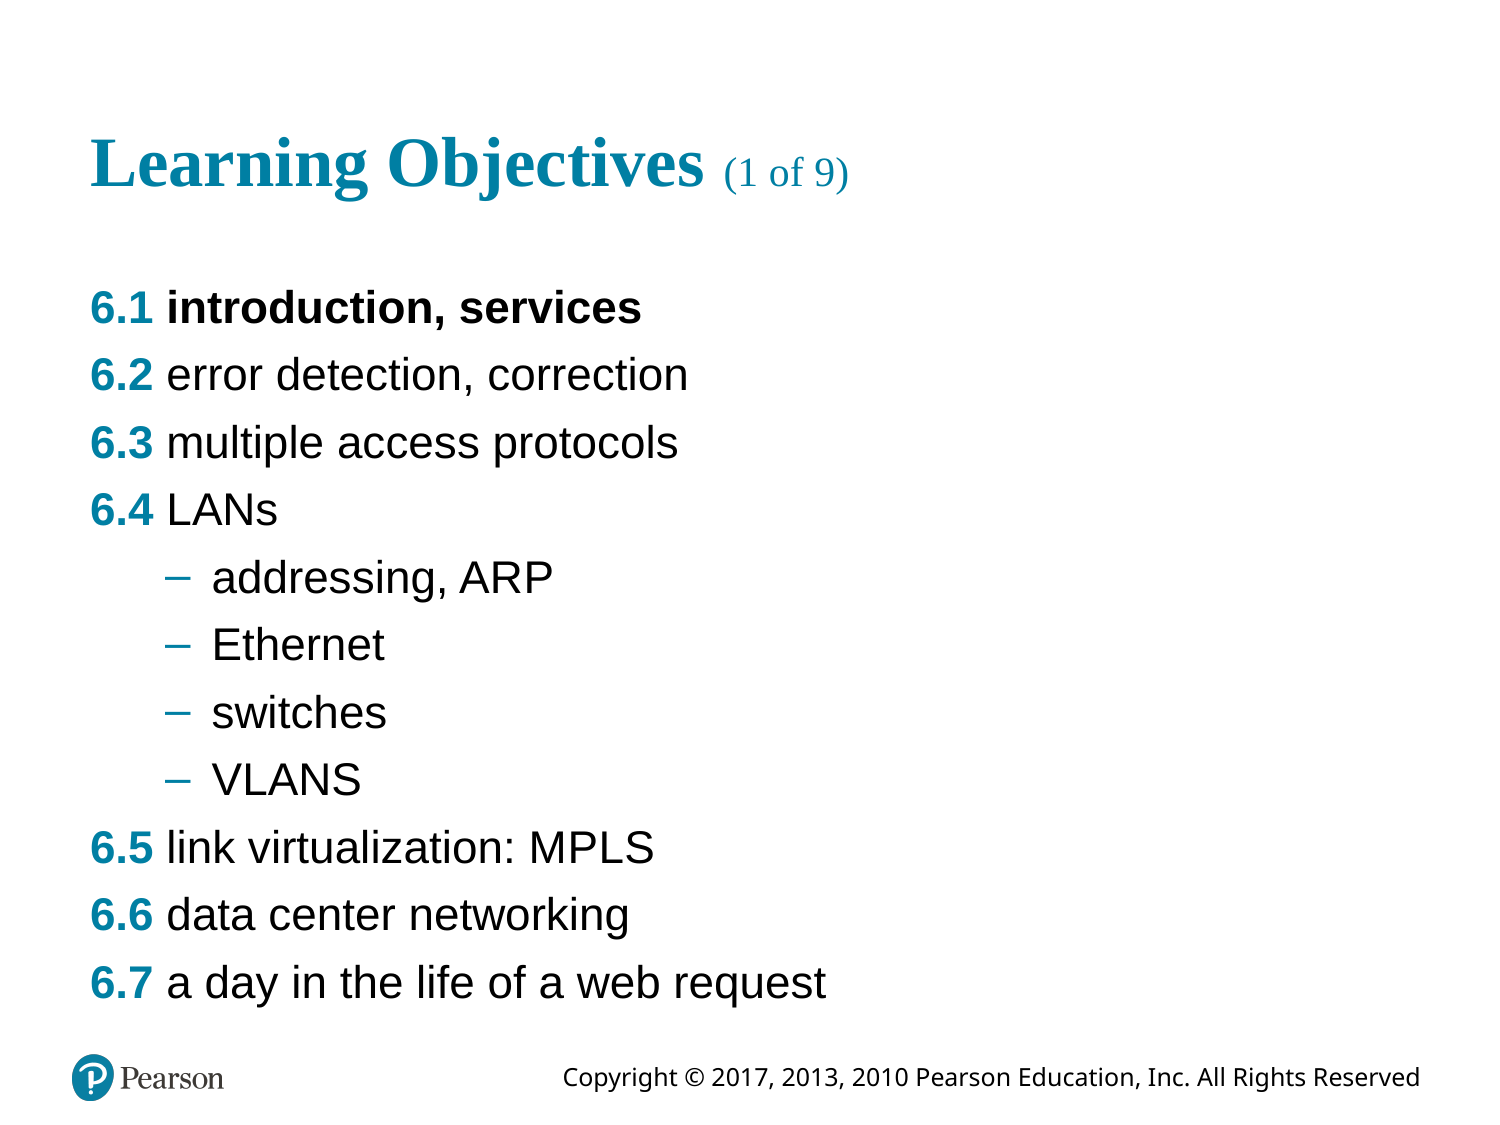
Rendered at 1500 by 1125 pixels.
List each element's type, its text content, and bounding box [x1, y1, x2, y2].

picture [72, 1054, 88, 1070]
picture [98, 1054, 224, 1101]
picture [80, 1063, 106, 1088]
picture [72, 1087, 83, 1101]
title Learning Objectives (1 of 9) [75, 35, 1425, 216]
list 6.1 introduction, services 6.2 error detection, correction 6.3 multiple access protocols 6.4 LANs addressing, A R P Ethernet switches V LANS 6.5 link virtualization: M P L S 6.6 data center networking 6.7 a day in the life of a web request [75, 262, 1425, 1027]
